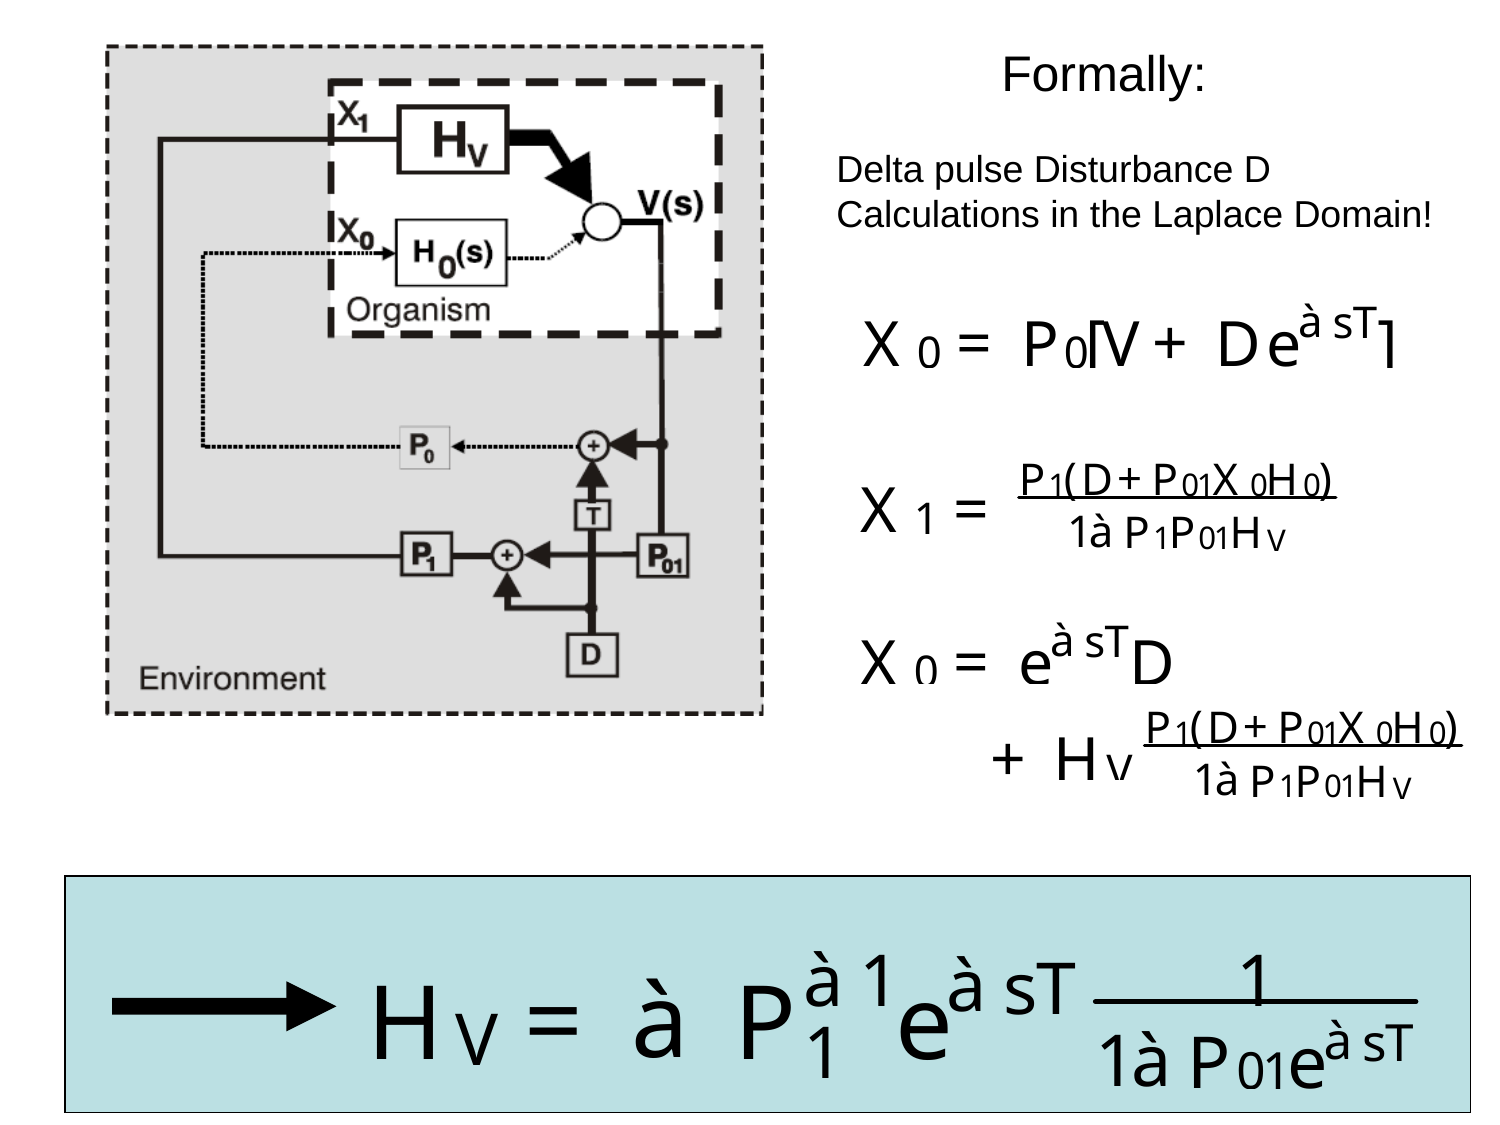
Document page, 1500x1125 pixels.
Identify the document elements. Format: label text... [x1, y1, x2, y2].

picture [99, 42, 764, 717]
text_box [64, 875, 1471, 1113]
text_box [820, 136, 1467, 799]
text_box Formally: [986, 34, 1222, 109]
